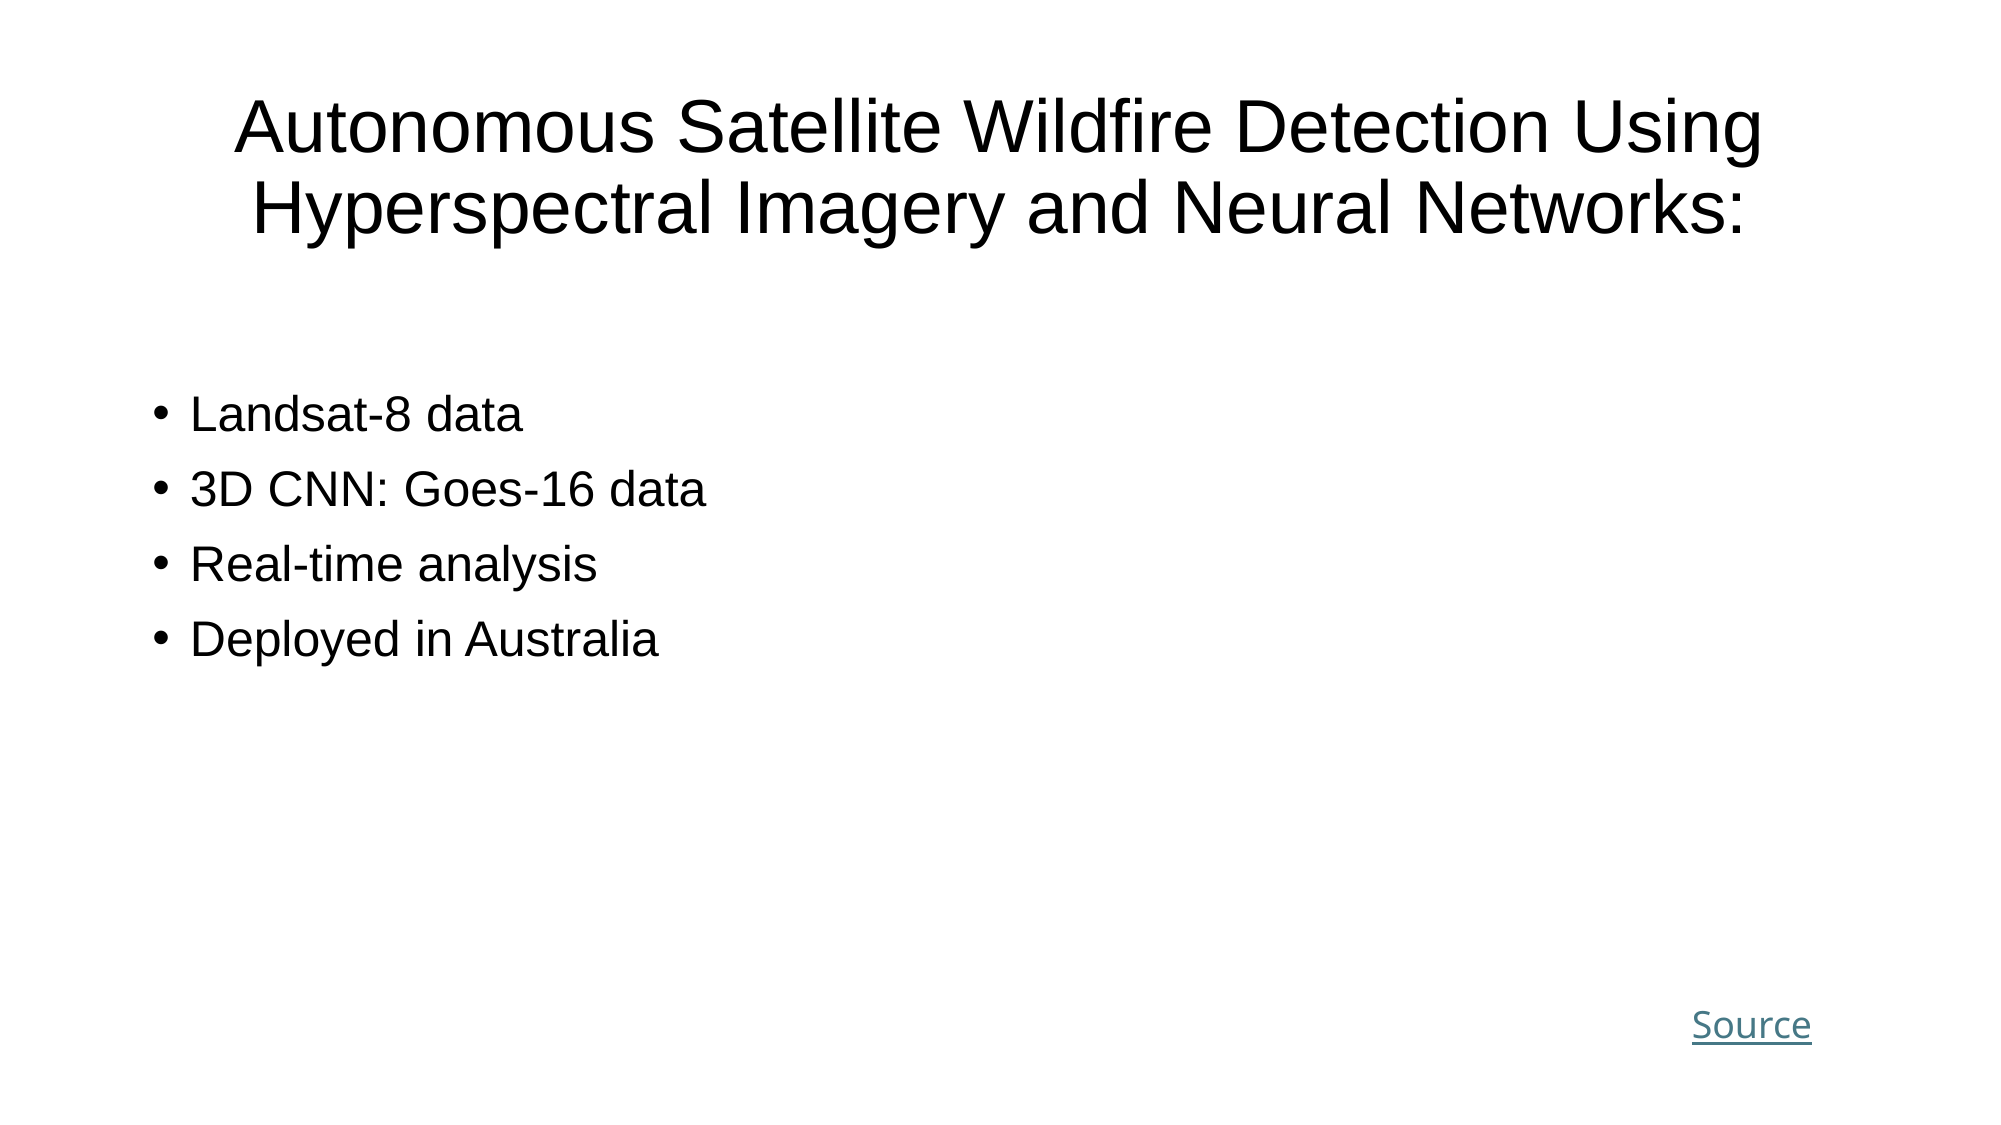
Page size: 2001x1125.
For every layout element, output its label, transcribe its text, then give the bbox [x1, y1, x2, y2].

list Landsat-8 data 3D CNN: Goes-16 data Real-time analysis Deployed in Australia [137, 380, 1863, 1014]
text_box Source [1677, 994, 1828, 1060]
title Autonomous Satellite Wildfire Detection Using Hyperspectral Imagery and Neural Networks: [137, 59, 1863, 278]
